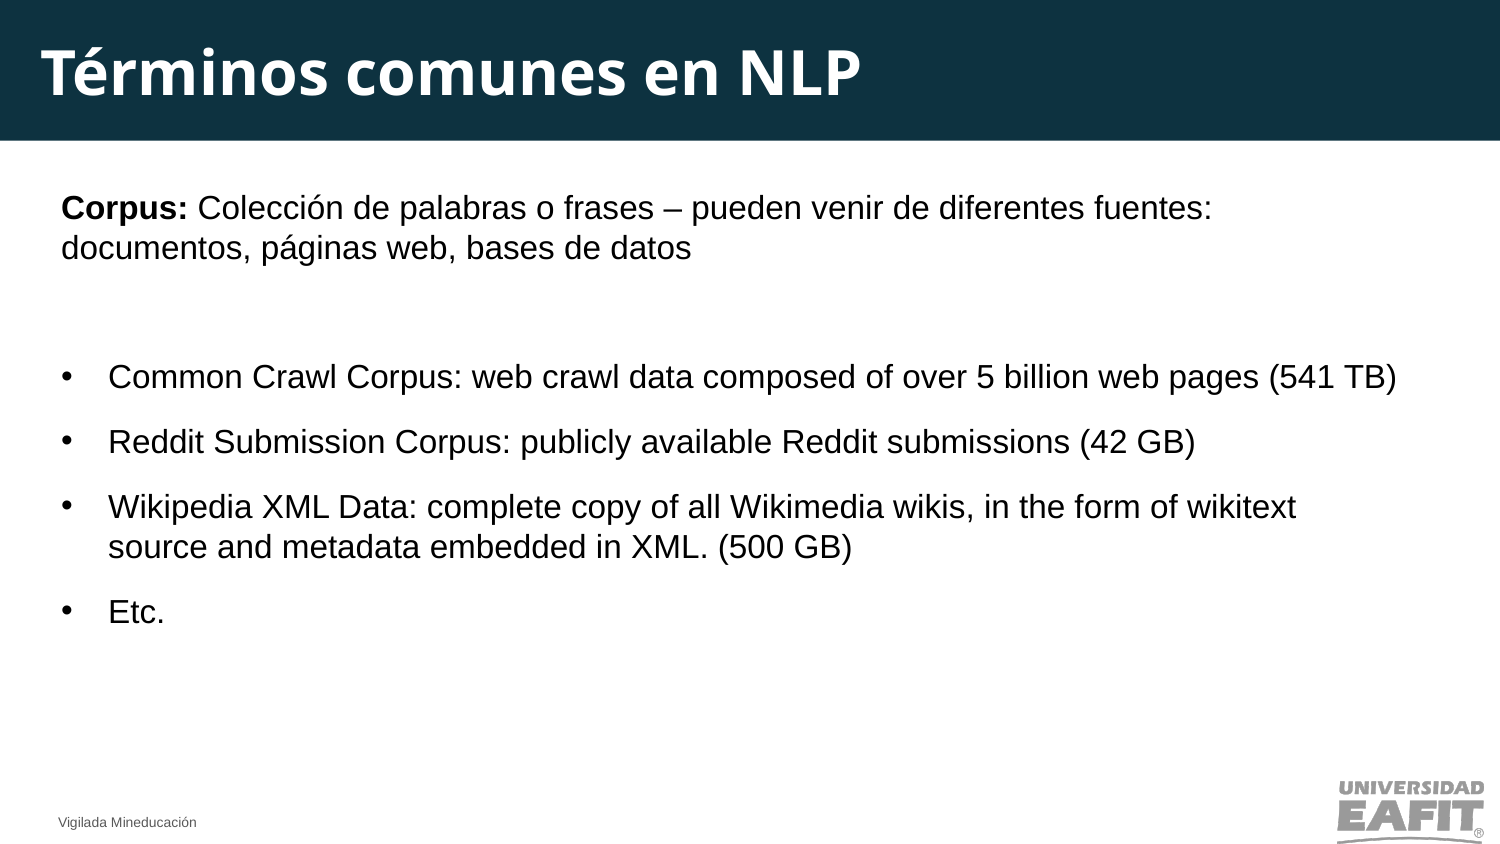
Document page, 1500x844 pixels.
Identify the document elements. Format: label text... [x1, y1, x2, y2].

text_box Corpus: Colección de palabras o frases – pueden venir de diferentes fuentes: documentos, páginas web, bases de datos Common Crawl Corpus: web crawl data composed of over 5 billion web pages (541 TB) Reddit Submission Corpus: publicly available Reddit submissions (42 GB) Wikipedia XML Data: complete copy of all Wikimedia wikis, in the form of wikitext source and metadata embedded in XML. (500 GB) Etc. [46, 178, 1420, 844]
picture [1420, 781, 1484, 844]
text_box Términos comunes en NLP [25, 17, 1255, 166]
